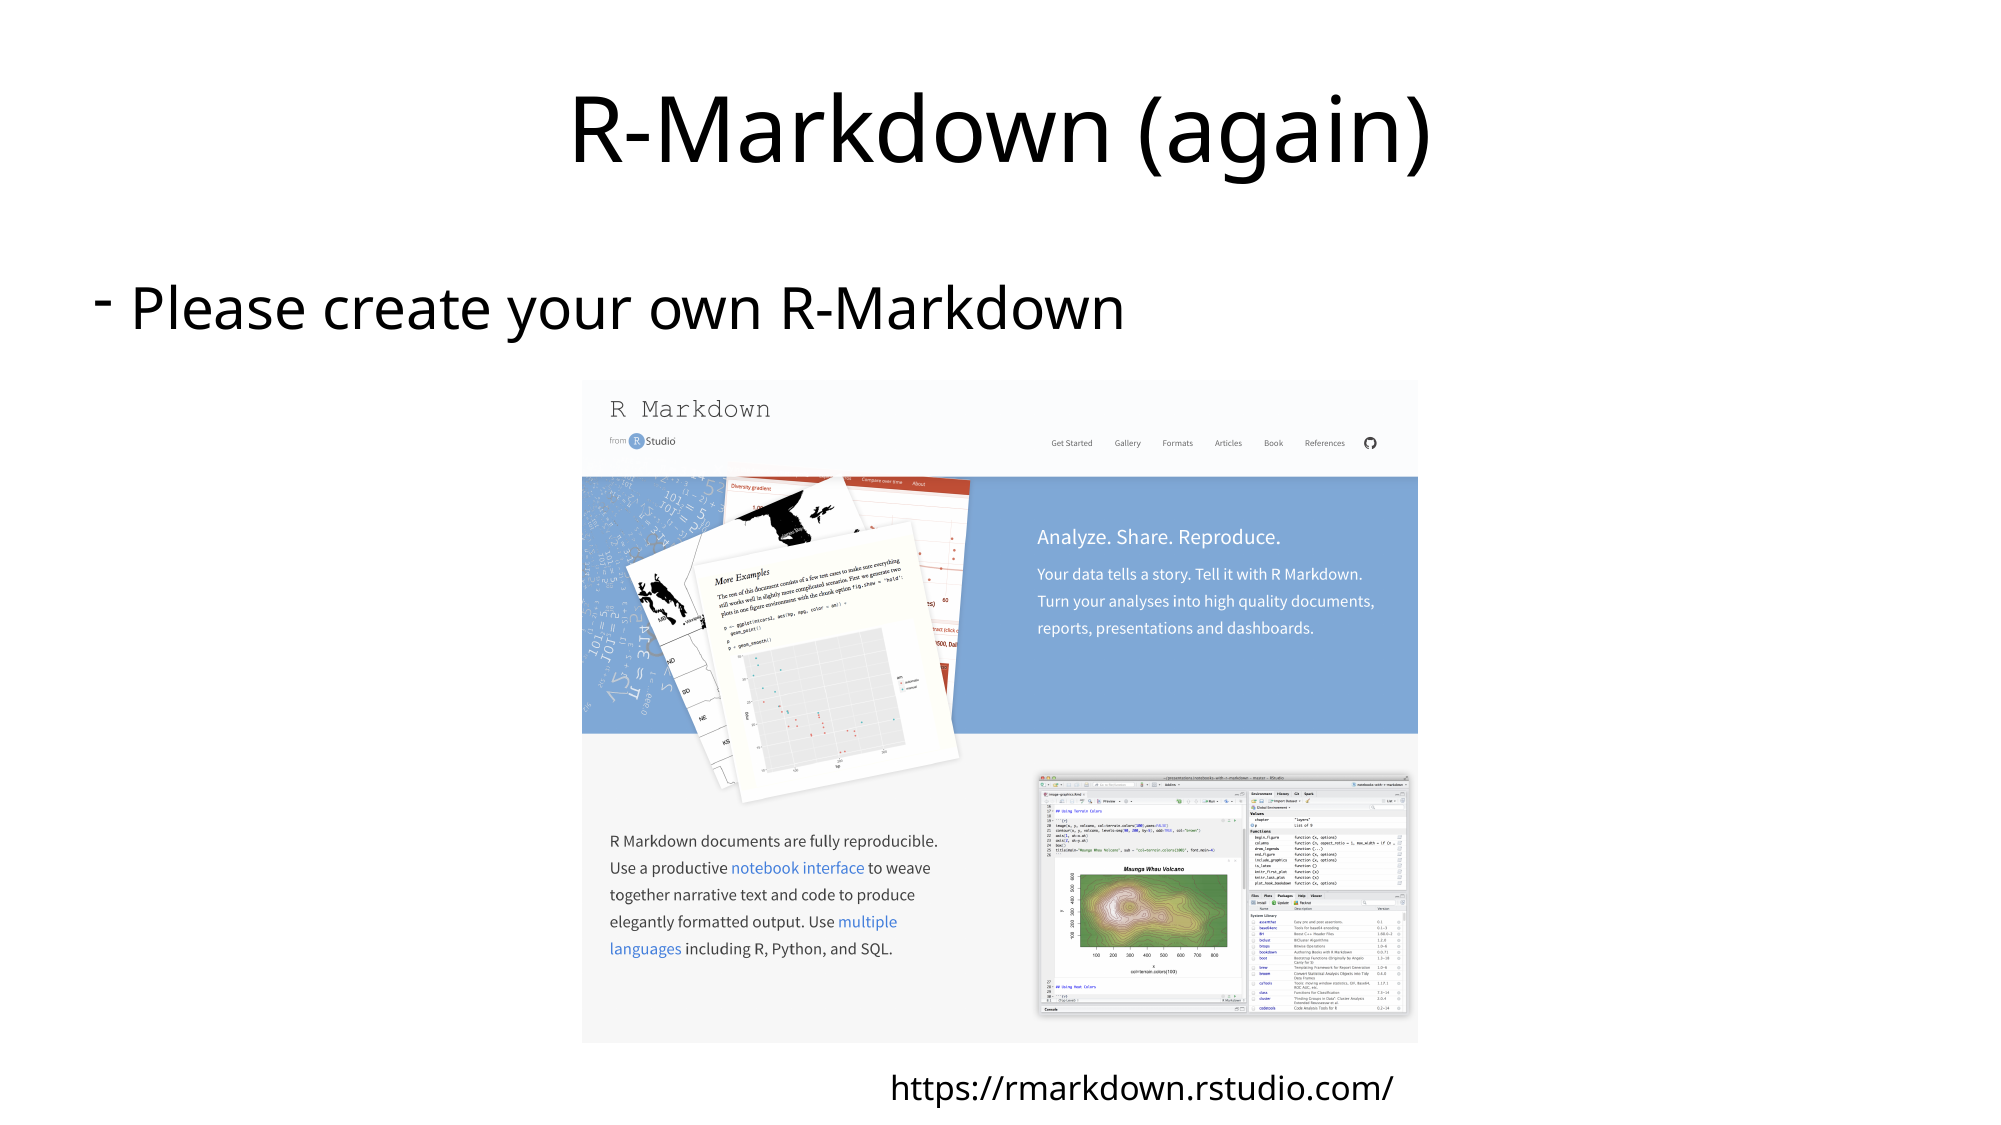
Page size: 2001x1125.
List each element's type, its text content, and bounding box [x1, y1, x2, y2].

text_box Please create your own R-Markdown [78, 271, 1953, 1074]
picture [582, 380, 1418, 1043]
text_box https://rmarkdown.rstudio.com/ [875, 1059, 1410, 1114]
title R-Markdown (again) [78, 24, 1922, 242]
